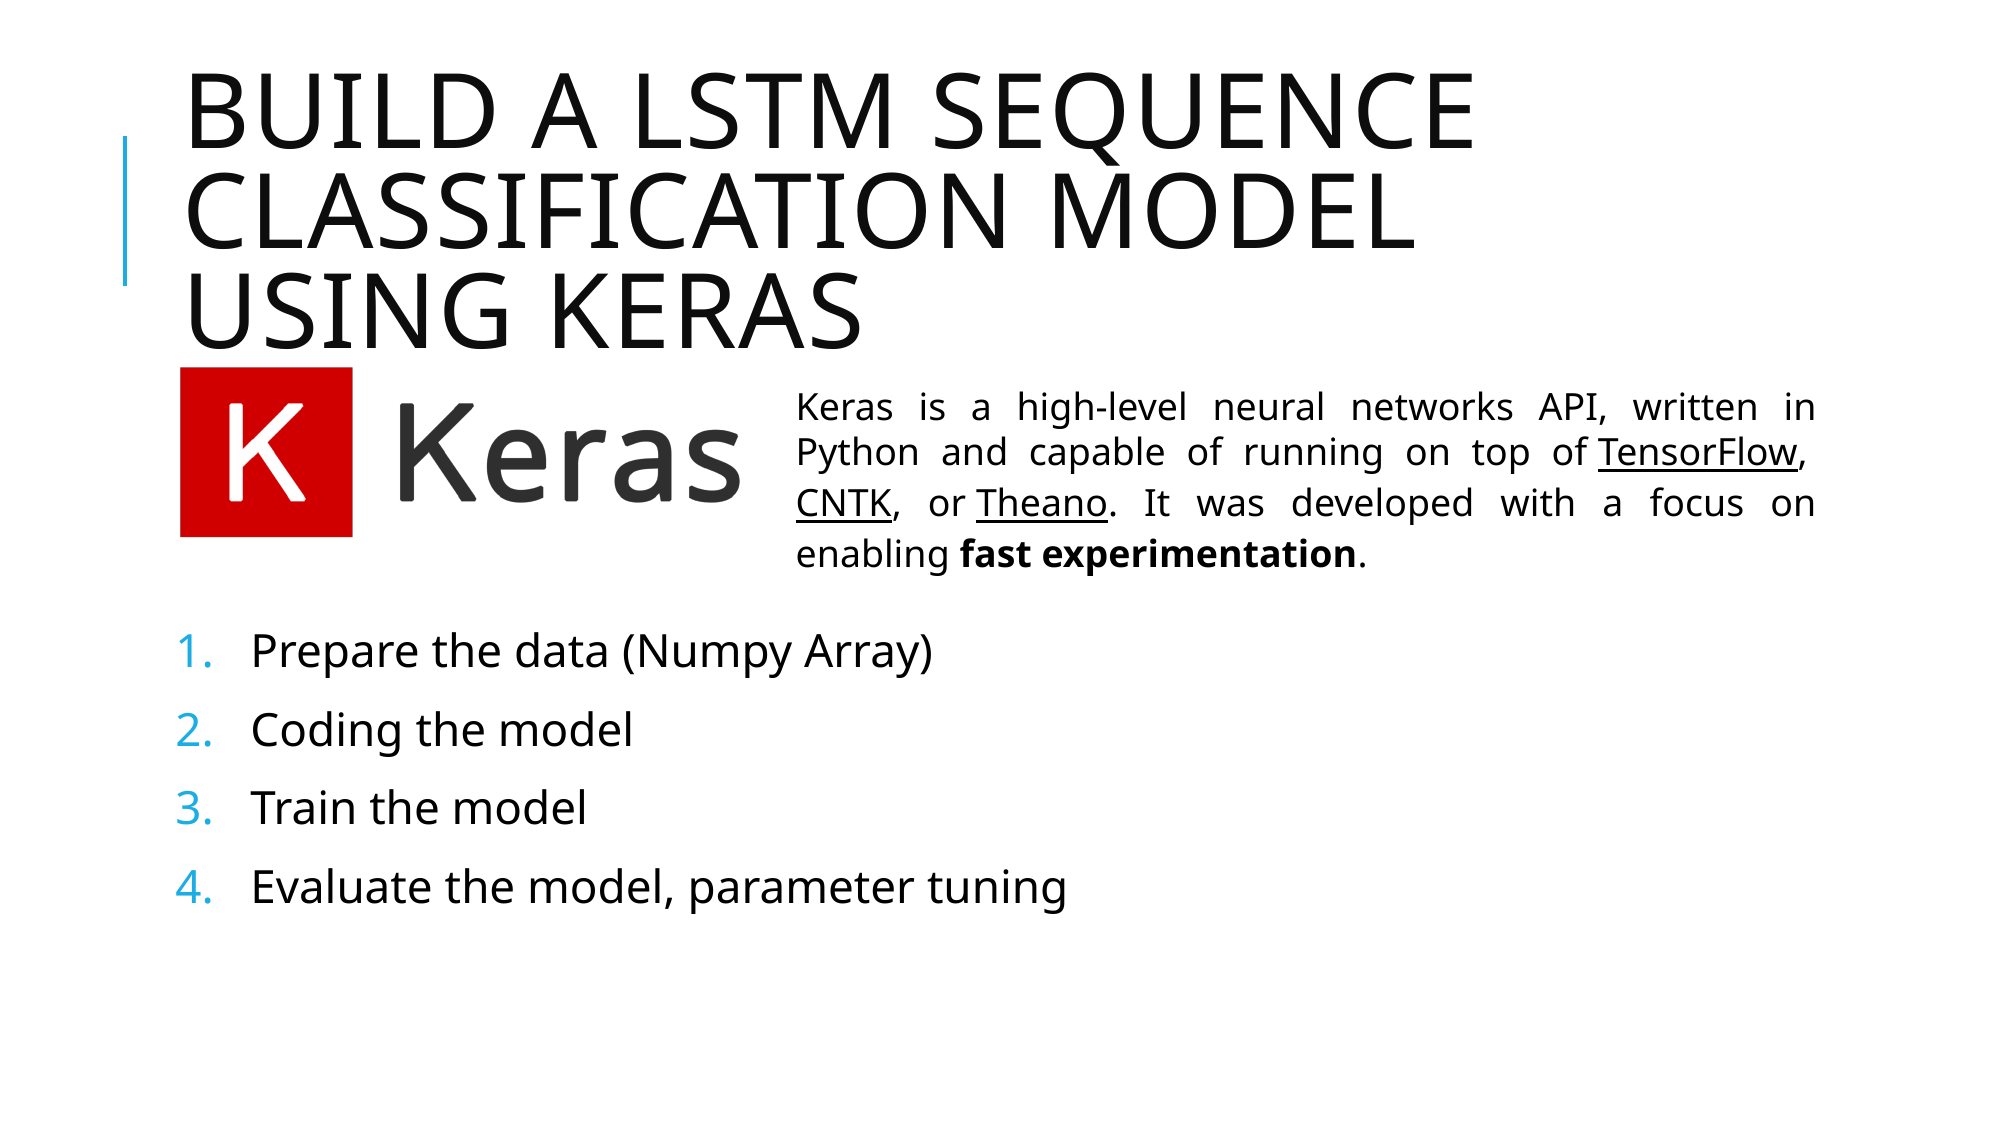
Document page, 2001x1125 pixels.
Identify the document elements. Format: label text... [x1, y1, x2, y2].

text_box Keras is a high-level neural networks API, written in Python and capable of running on top of TensorFlow, CNTK, or Theano. It was developed with a focus on enabling fast experimentation. [780, 376, 1832, 583]
list Prepare the data (Numpy Array) Coding the model Train the model Evaluate the model, parameter tuning [168, 620, 1763, 946]
title Build a LSTM sequence classification model using KERas [168, 96, 1763, 342]
picture [177, 363, 781, 540]
